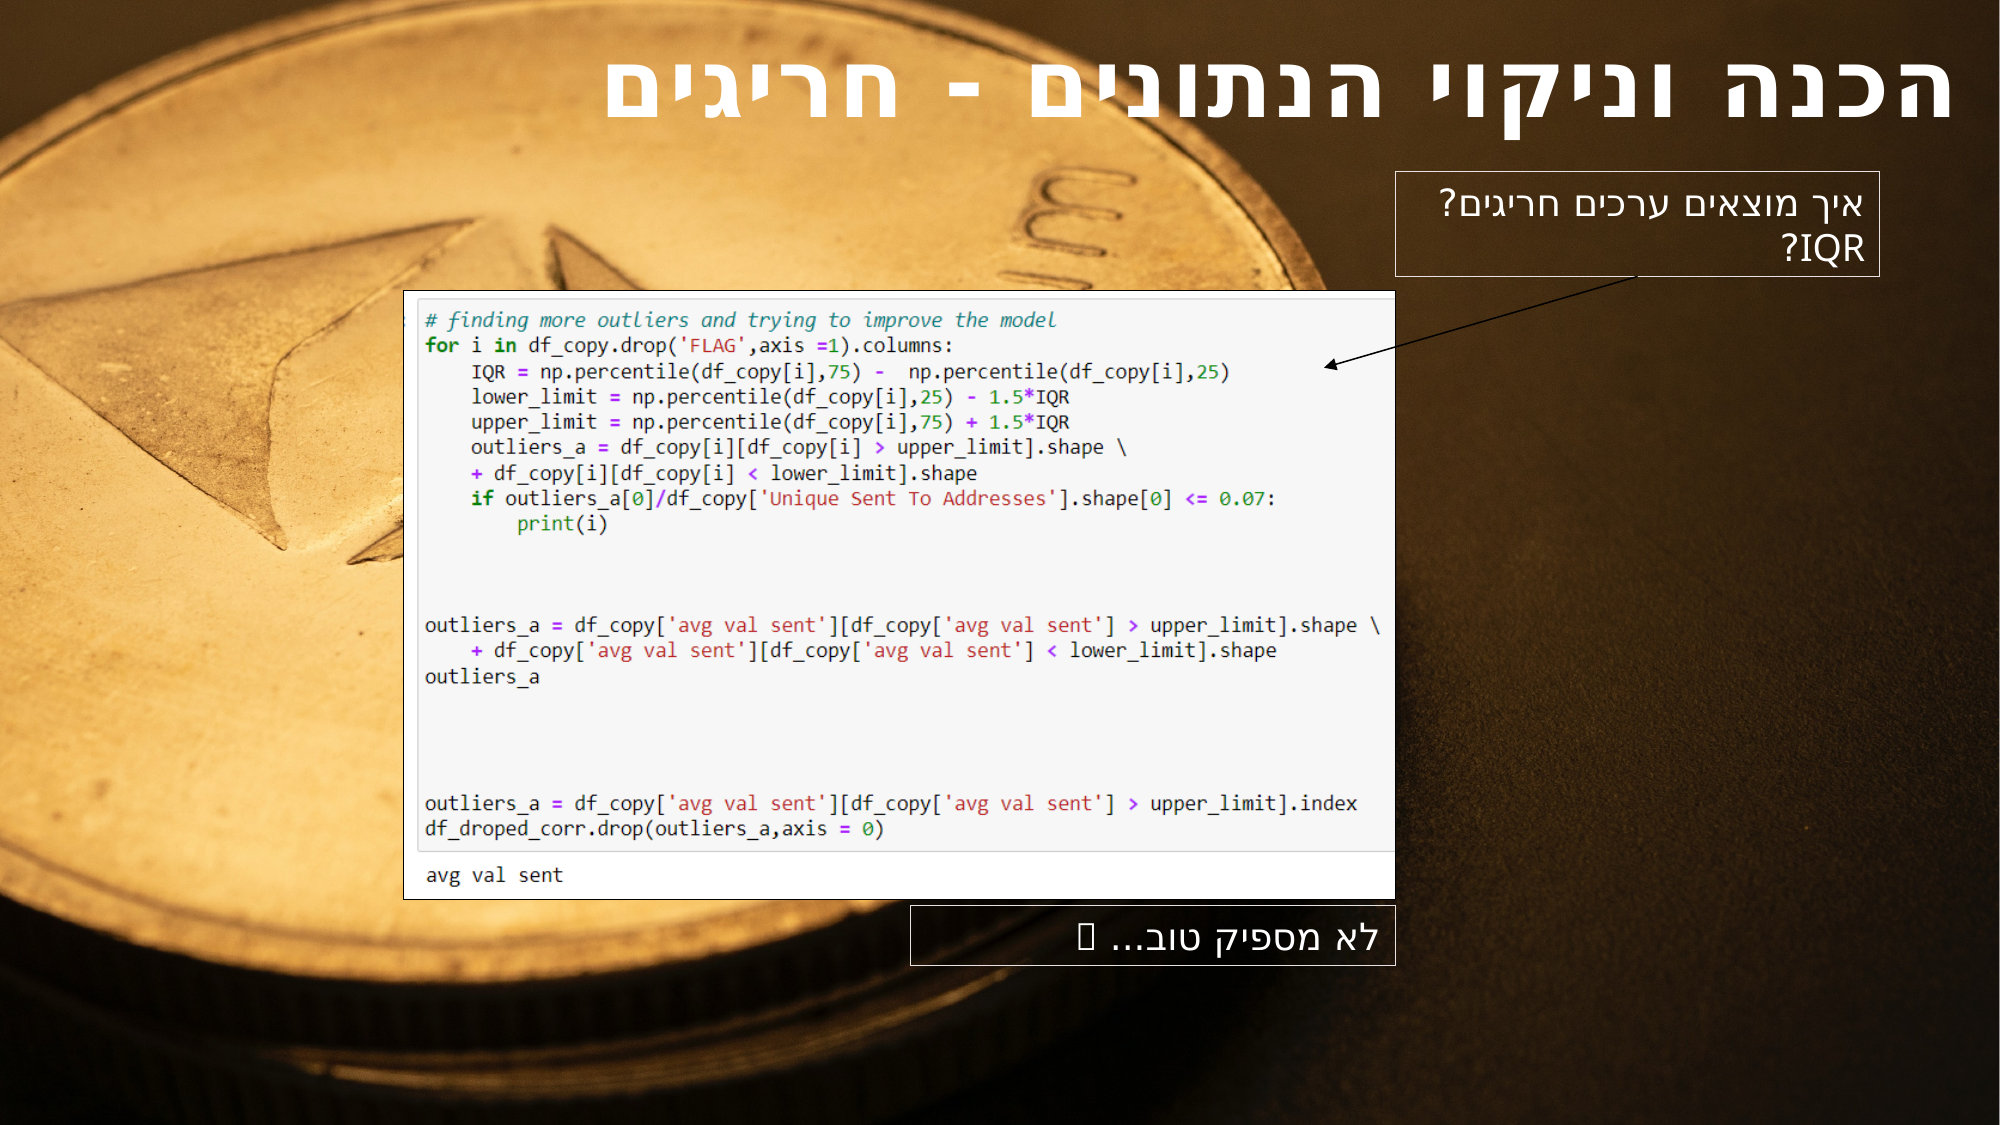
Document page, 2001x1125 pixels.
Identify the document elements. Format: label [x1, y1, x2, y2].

picture [0, 0, 2000, 1125]
text_box [1323, 277, 1638, 369]
